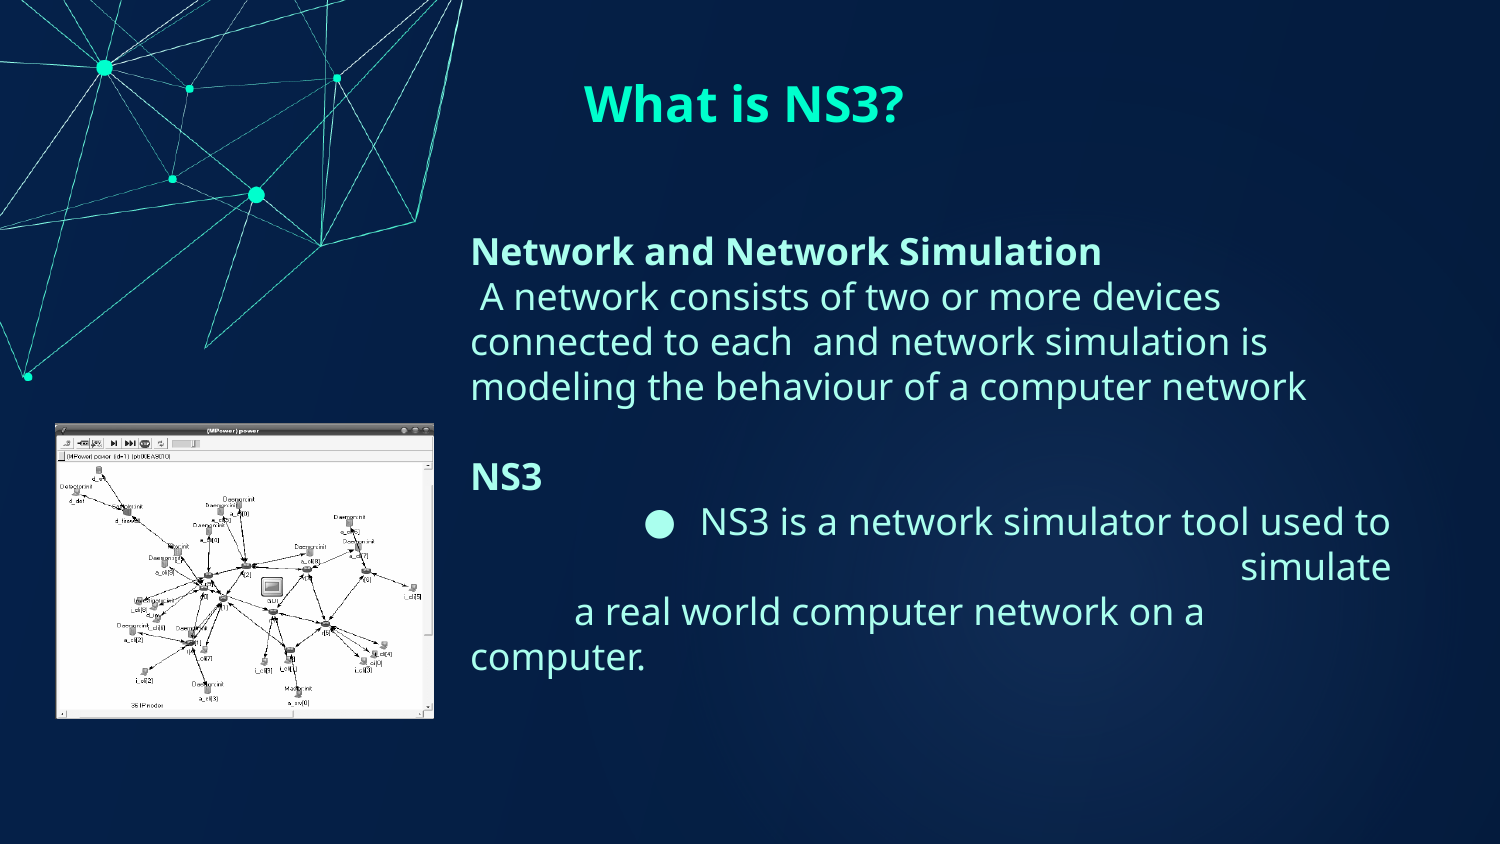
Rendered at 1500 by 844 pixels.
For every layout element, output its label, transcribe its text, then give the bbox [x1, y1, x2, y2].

title What is NS3? [316, 57, 1173, 214]
picture [0, 0, 1500, 844]
subtitle Network and Network Simulation A network consists of two or more devices connected to each and network simulation is modeling the behaviour of a computer network NS3 NS3 is a network simulator tool used to simulate a real world computer network on a computer. [454, 213, 1407, 792]
